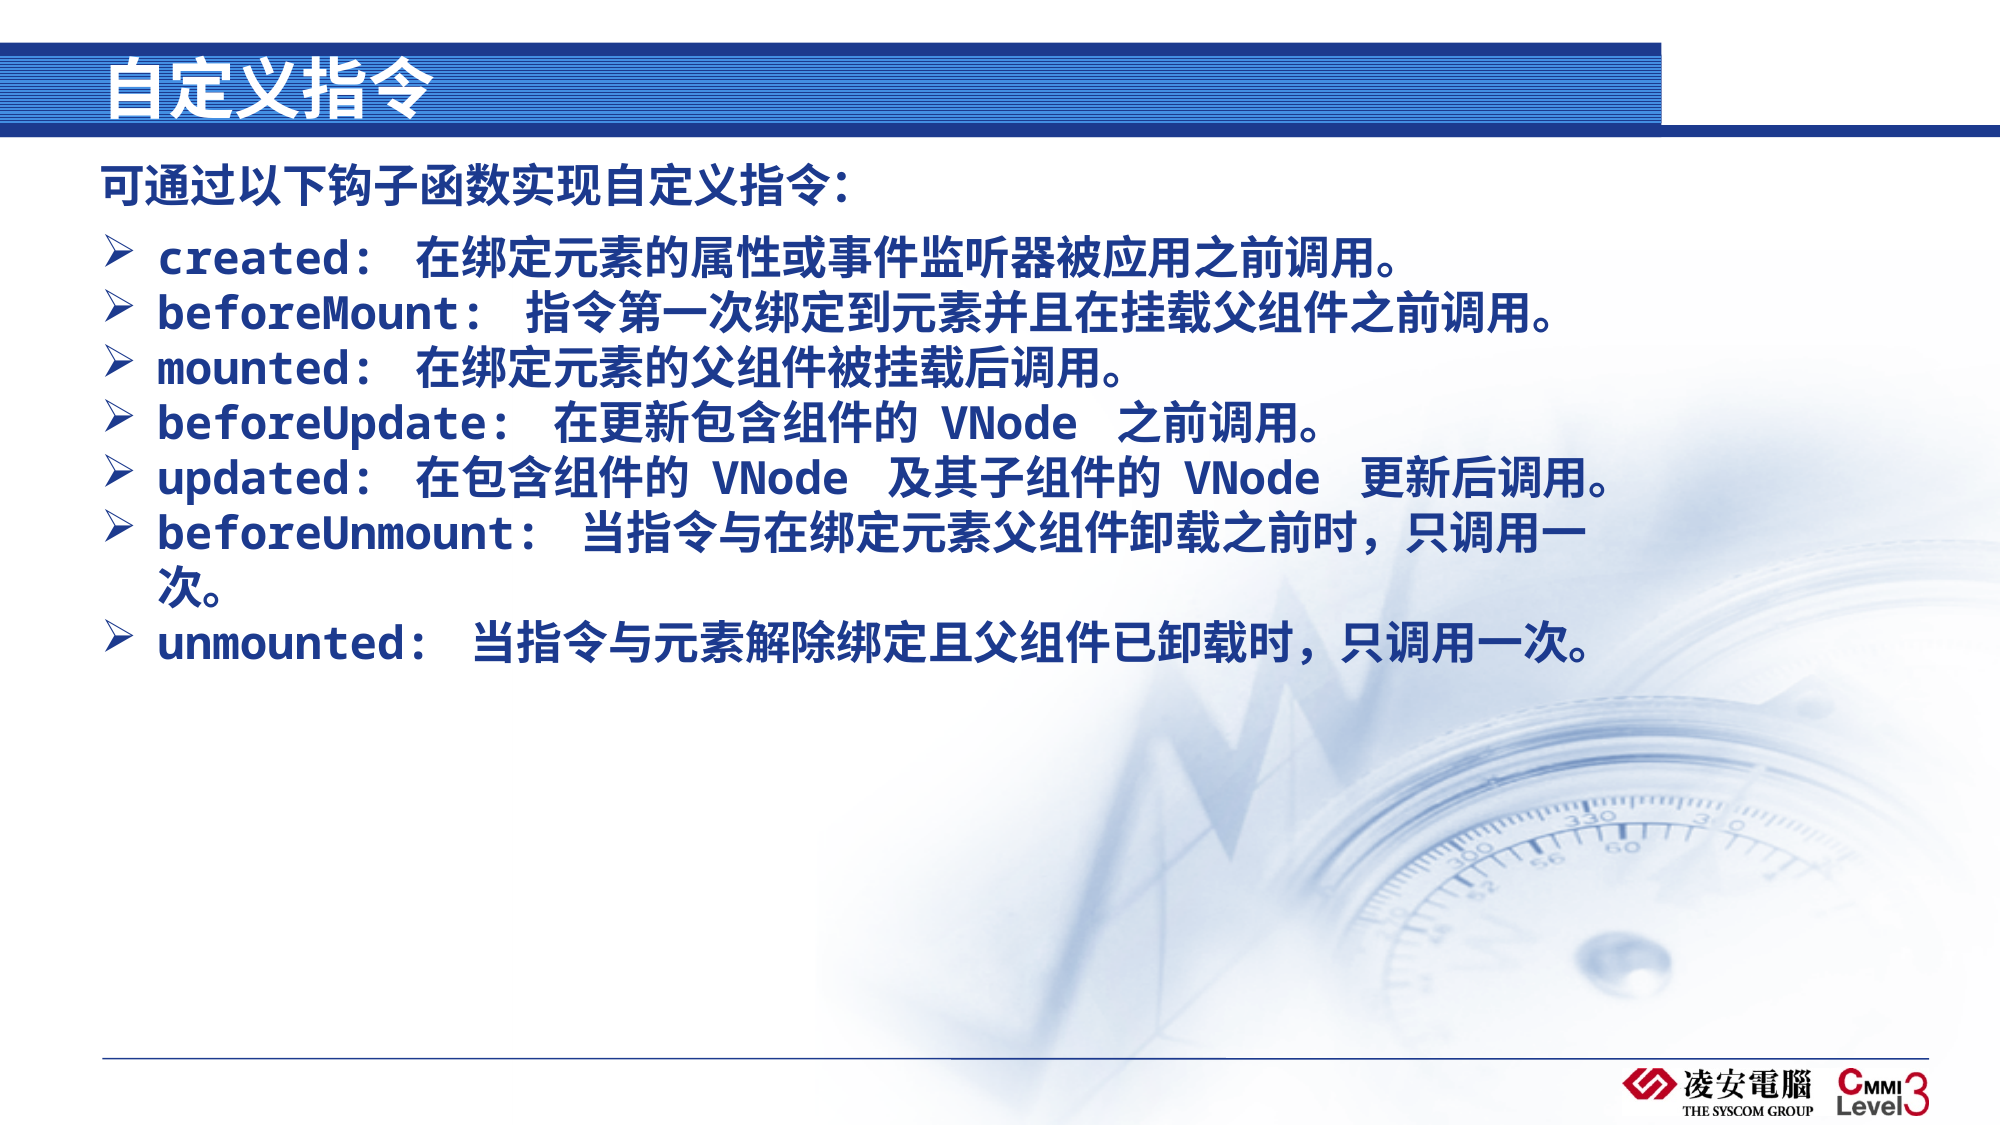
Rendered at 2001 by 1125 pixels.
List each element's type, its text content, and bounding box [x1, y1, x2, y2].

picture [511, 236, 2000, 1125]
text_box 可通过以下钩子函数实现自定义指令： [84, 149, 1650, 219]
title 自定义指令 [86, 37, 1505, 138]
text_box created: 在绑定元素的属性或事件监听器被应用之前调用。 beforeMount: 指令第一次绑定到元素并且在挂载父组件之前调用。 mounted: 在绑定元素的父组件被挂载后调用。 beforeUpdate: 在更新包含组件的 VNode 之前调用。 updated: 在包含组件的 VNode 及其子组件的 VNode 更新后调用。 beforeUnmount: 当指令与在绑定元素父组件卸载之前时，只调用一次。 unmounted: 当指令与元素解除绑定且父组件已卸载时，只调用一次。 [86, 221, 1652, 677]
